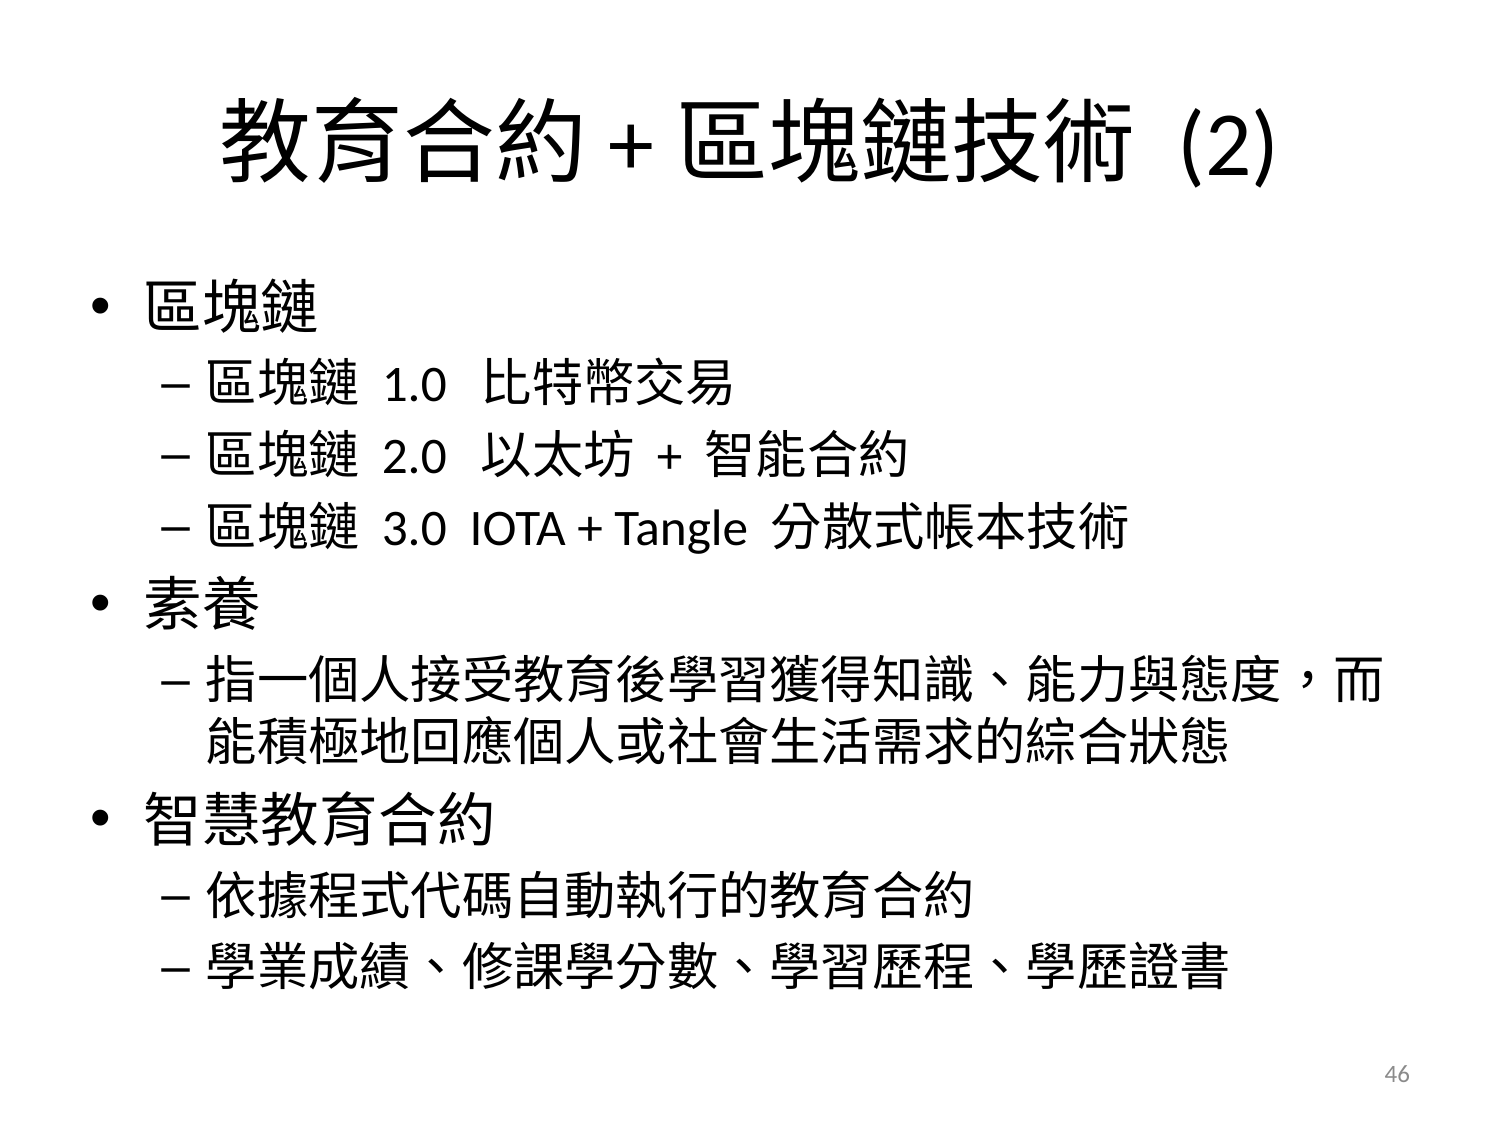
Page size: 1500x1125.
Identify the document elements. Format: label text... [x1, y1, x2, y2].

title 教育合約+區塊鏈技術 (2) [75, 45, 1425, 233]
list 區塊鏈 區塊鏈 1.0 比特幣交易 區塊鏈 2.0 以太坊 + 智能合約 區塊鏈 3.0 IOTA + Tangle 分散式帳本技術 素養 指一個人接受教育後學習獲得知識、能力與態度，而能積極地回應個人或社會生活需求的綜合狀態 智慧教育合約 依據程式代碼自動執行的教育合約 學業成績、修課學分數、學習歷程、學歷證書 [75, 262, 1425, 1005]
slide_number 46 [1074, 1042, 1425, 1103]
